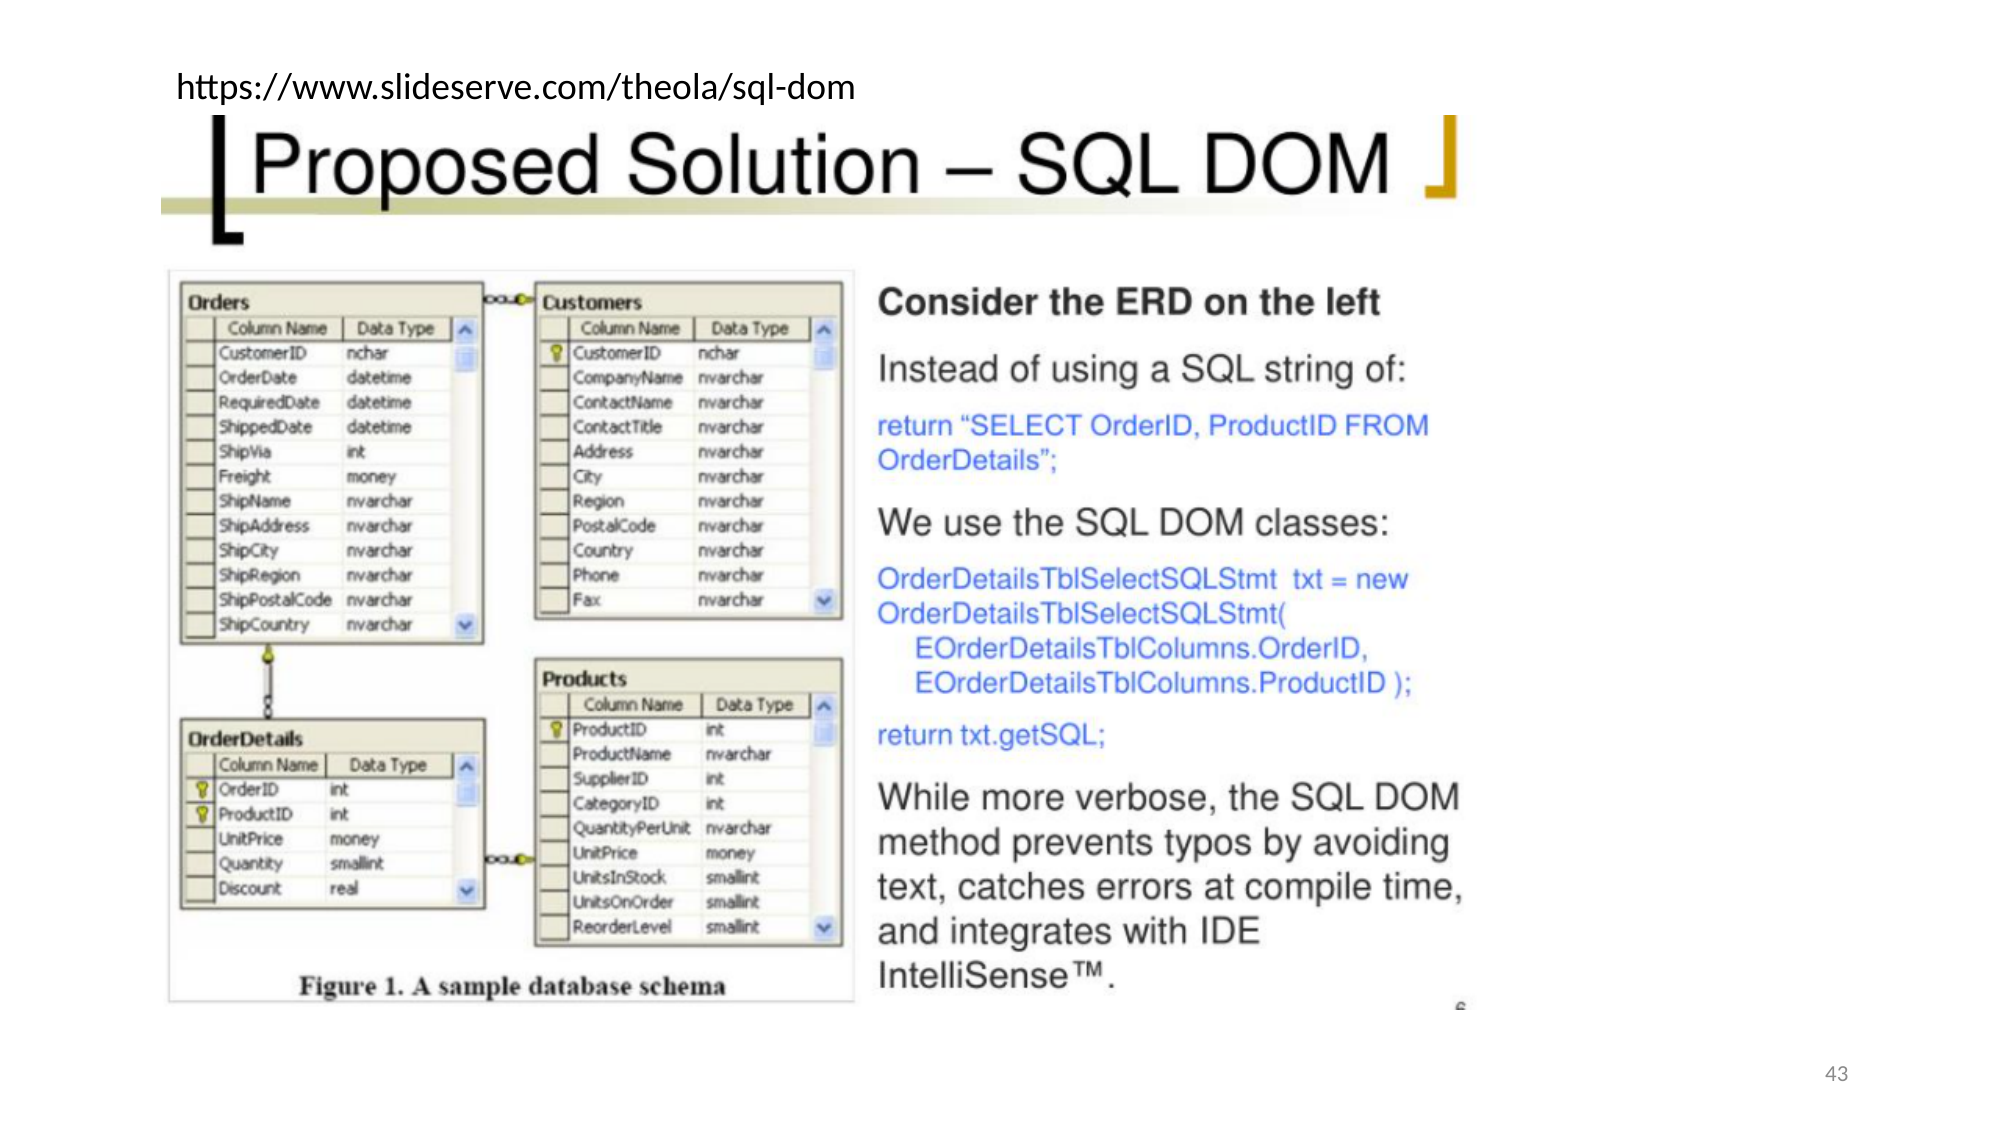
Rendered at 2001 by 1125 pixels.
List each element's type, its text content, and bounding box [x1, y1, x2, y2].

text_box https://www.slideserve.com/theola/sql-dom [161, 54, 1162, 115]
picture [161, 115, 1478, 1010]
slide_number 43 [1413, 1042, 1864, 1103]
